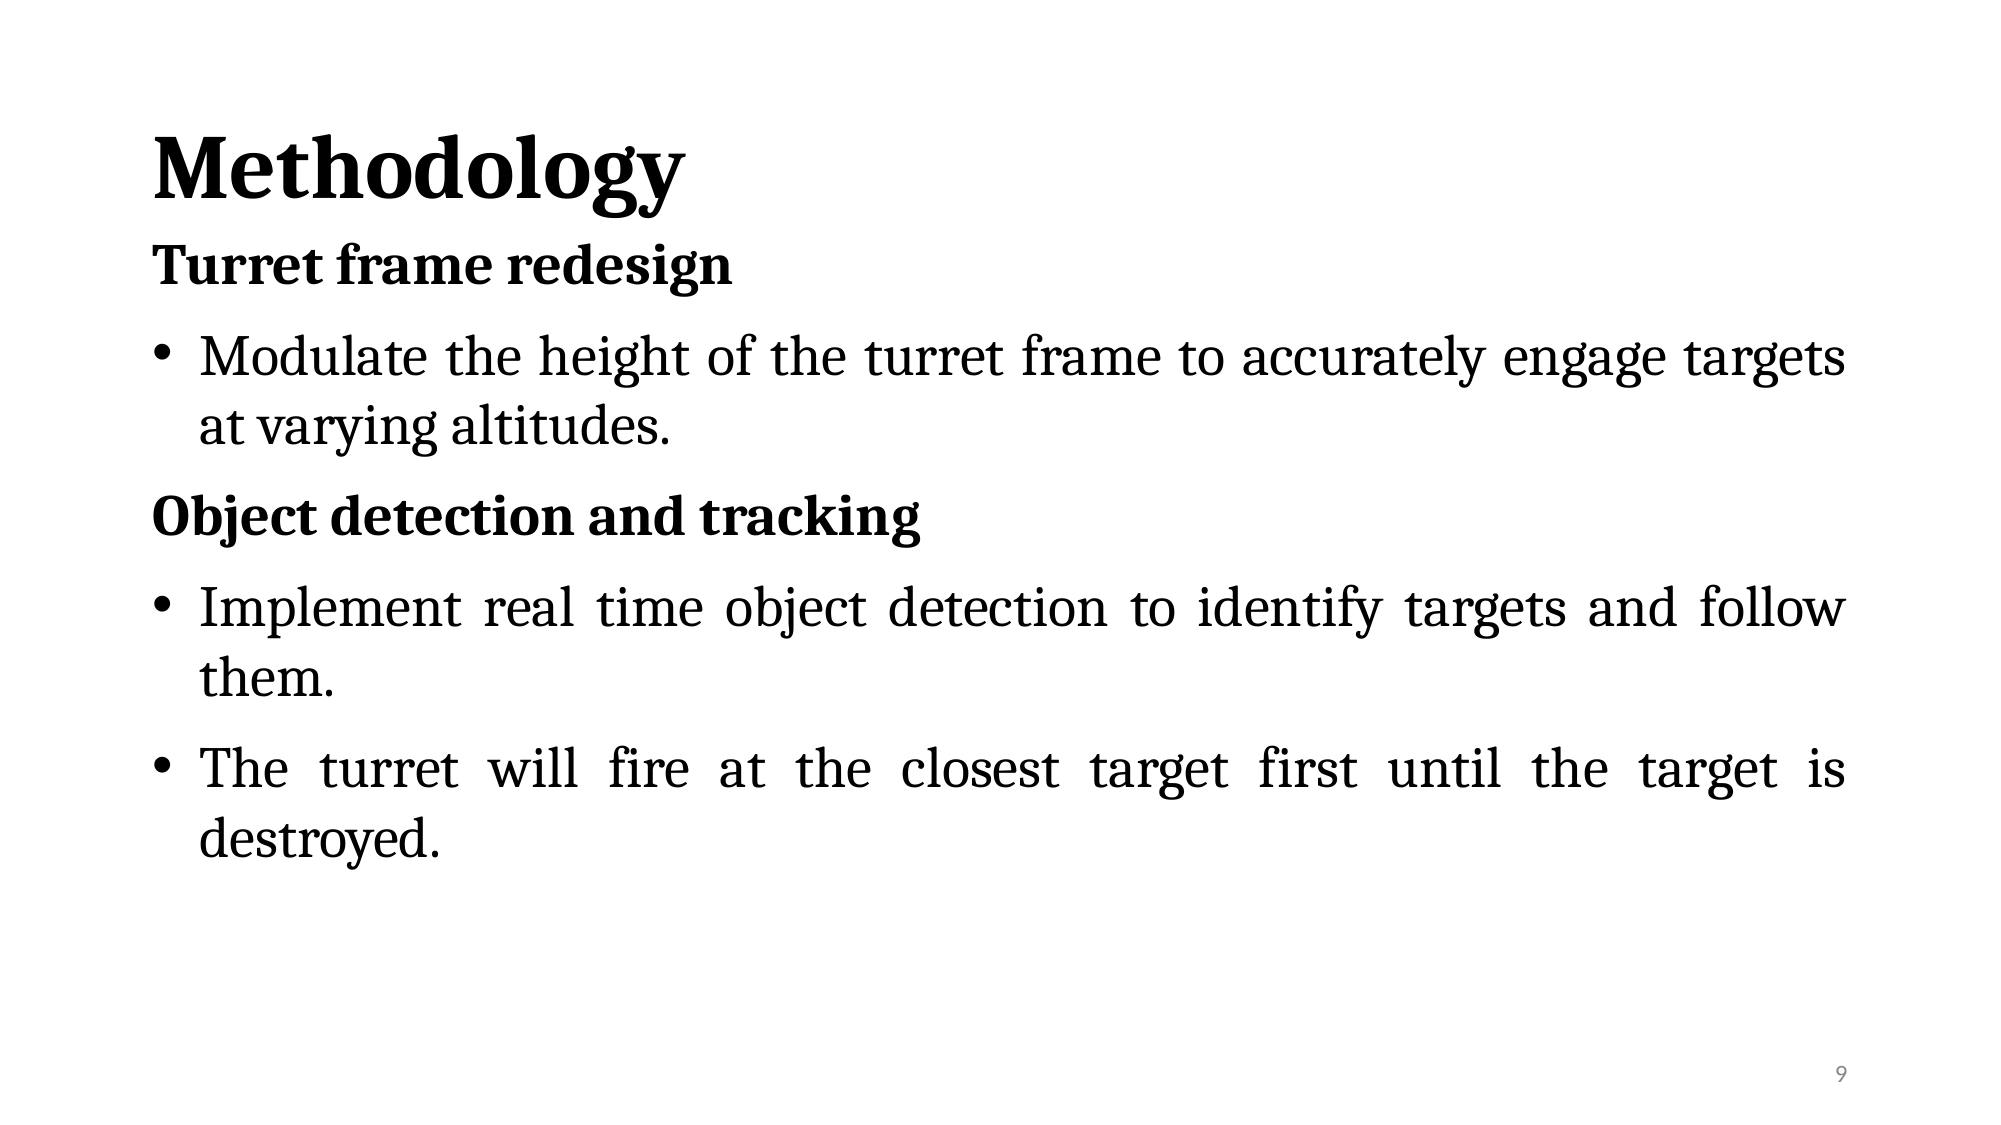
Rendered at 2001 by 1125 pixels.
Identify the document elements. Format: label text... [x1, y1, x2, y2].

list Turret frame redesign Modulate the height of the turret frame to accurately engage targets at varying altitudes. Object detection and tracking Implement real time object detection to identify targets and follow them. The turret will fire at the closest target first until the target is destroyed. [137, 218, 1863, 1043]
slide_number 9 [1412, 1042, 1863, 1103]
title Methodology [137, 59, 1863, 218]
